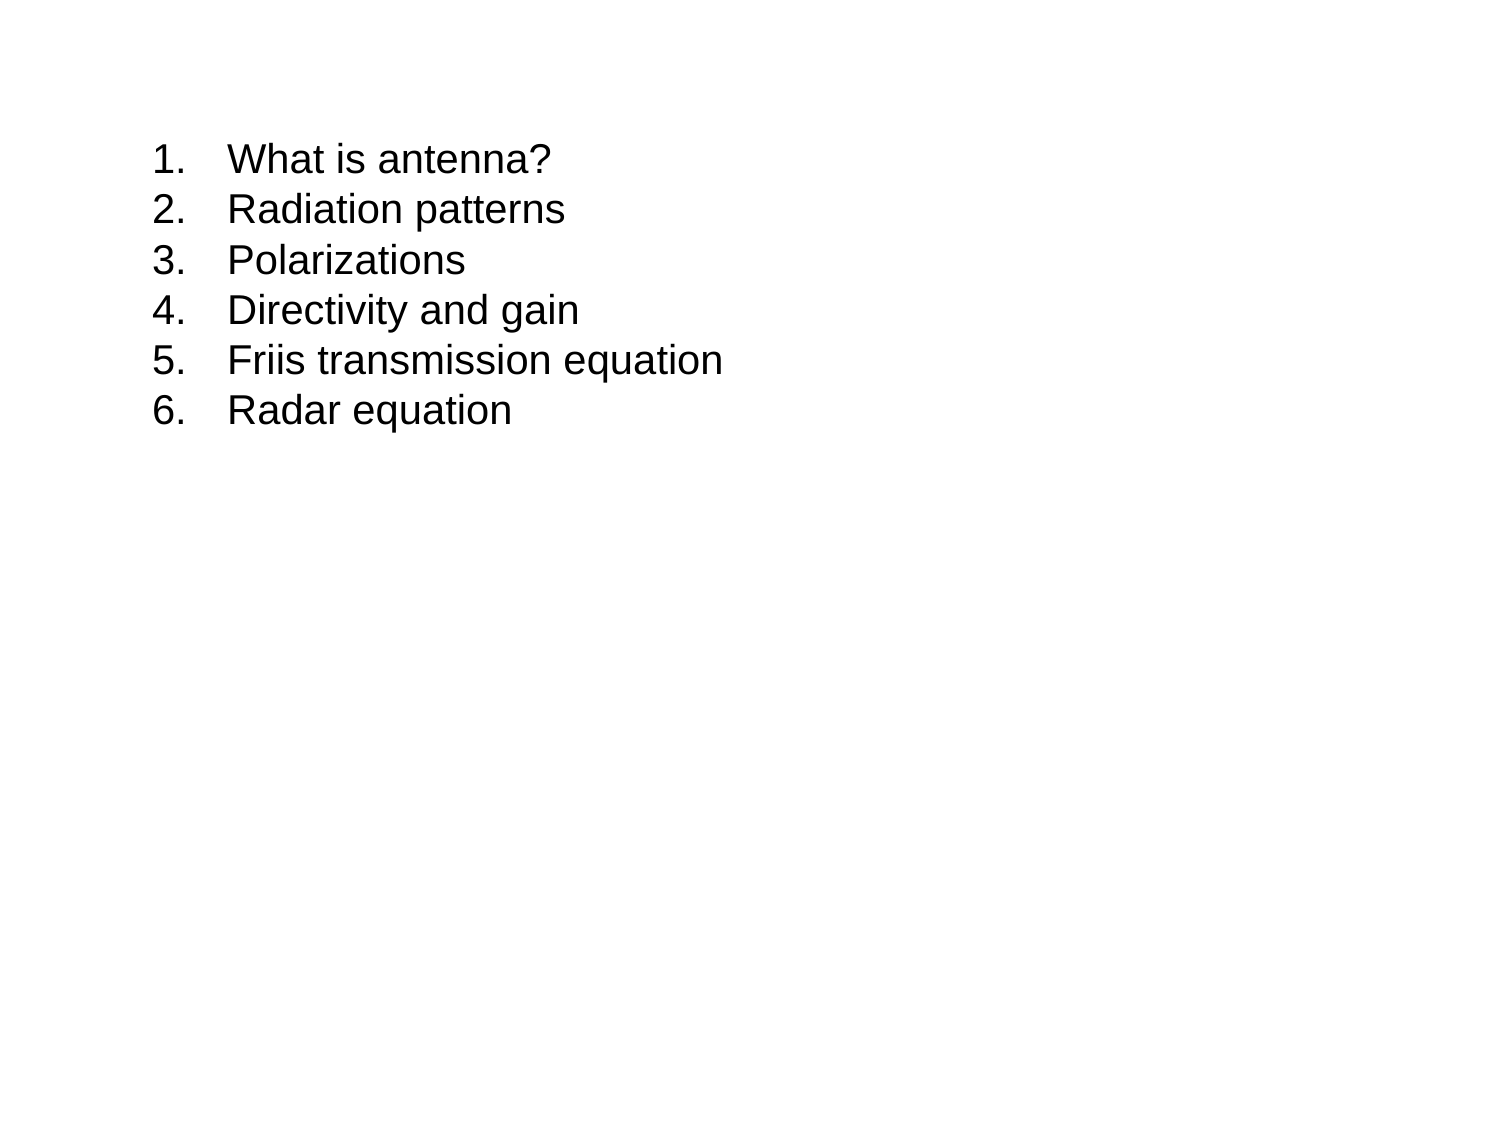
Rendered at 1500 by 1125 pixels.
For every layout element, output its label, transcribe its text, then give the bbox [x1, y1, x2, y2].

text_box What is antenna? Radiation patterns Polarizations Directivity and gain Friis transmission equation Radar equation [137, 124, 1325, 440]
